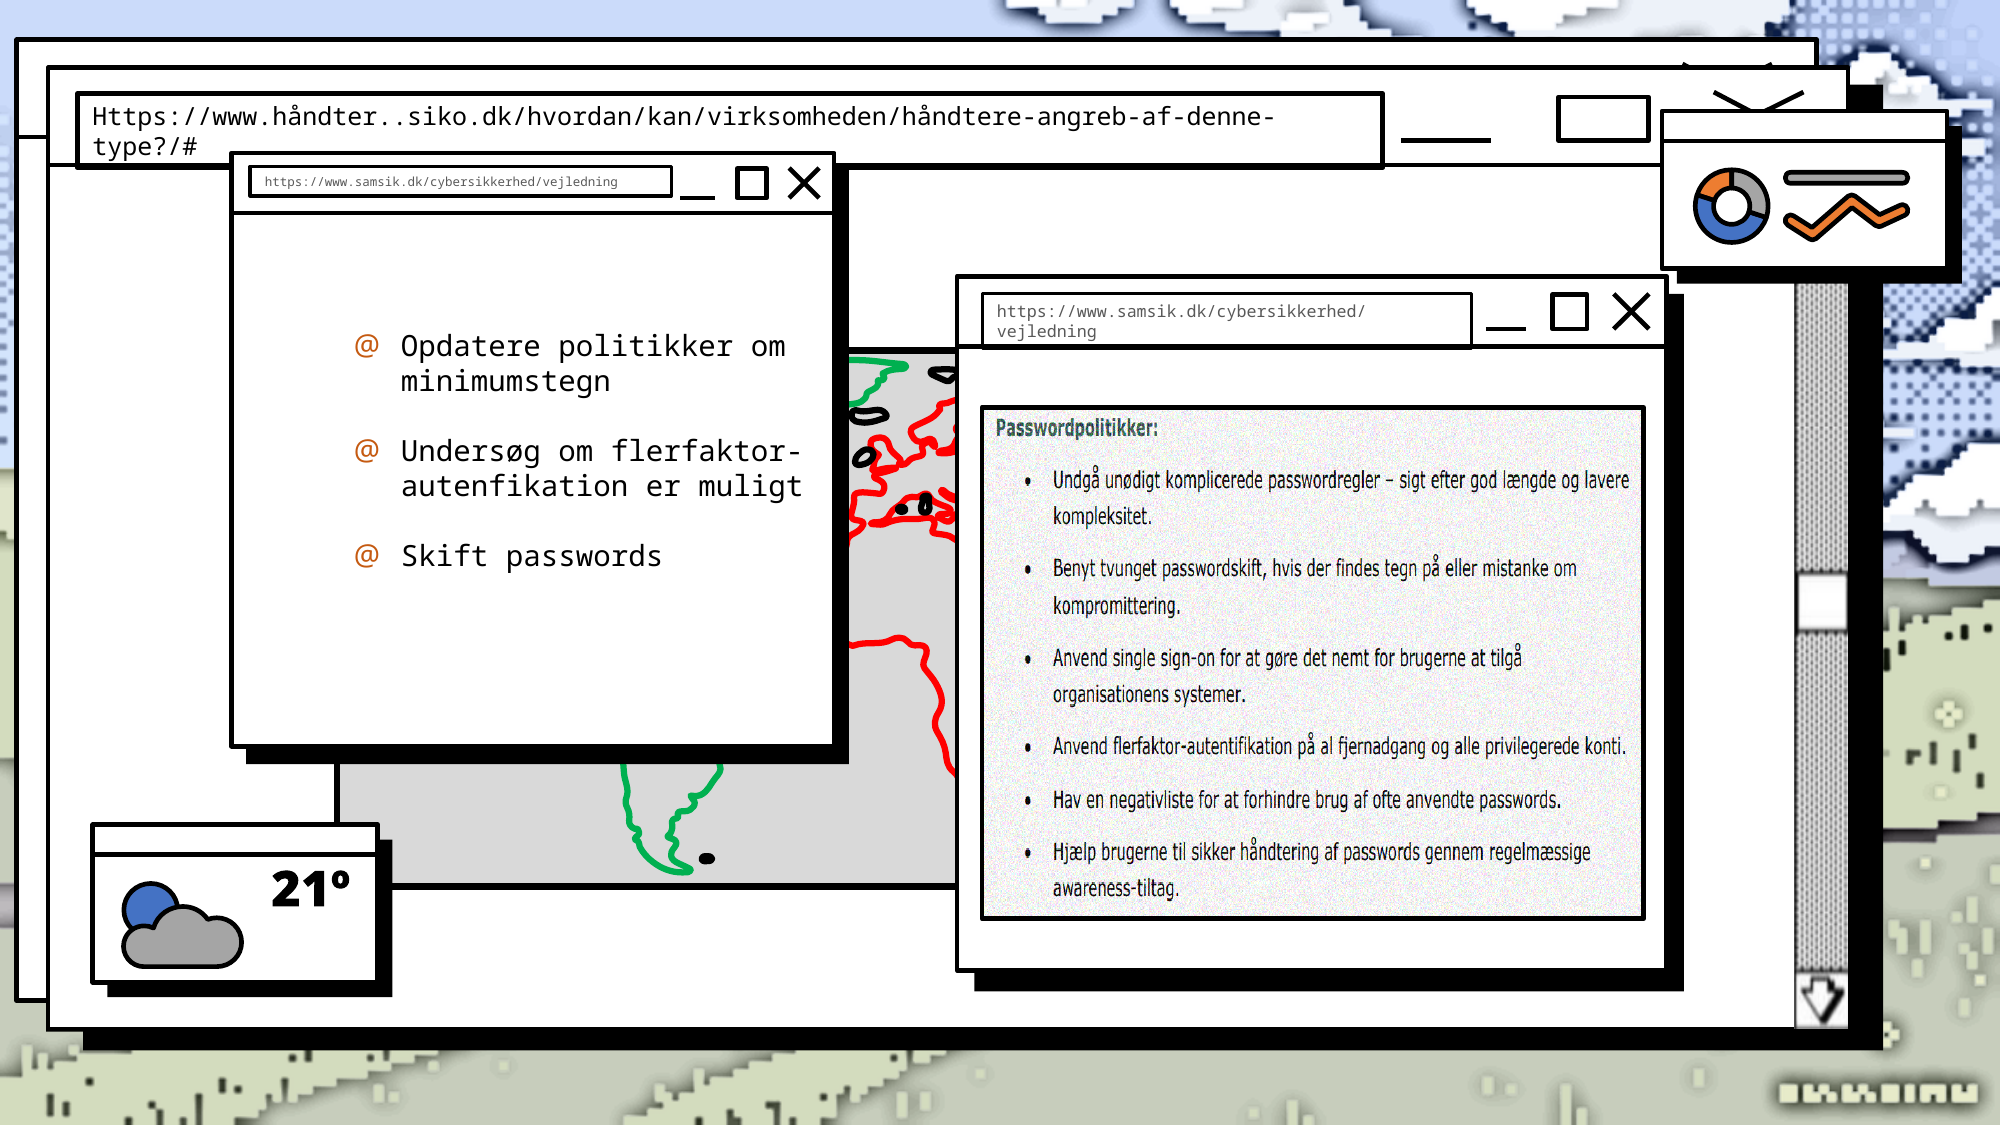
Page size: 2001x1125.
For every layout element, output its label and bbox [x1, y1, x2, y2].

text_box [92, 824, 393, 998]
text_box [16, 39, 1847, 1032]
text_box [957, 276, 1684, 992]
text_box [231, 152, 849, 765]
text_box [355, 360, 957, 873]
picture [0, 0, 2000, 1125]
text_box [48, 67, 1884, 1051]
text_box [1661, 110, 1962, 284]
